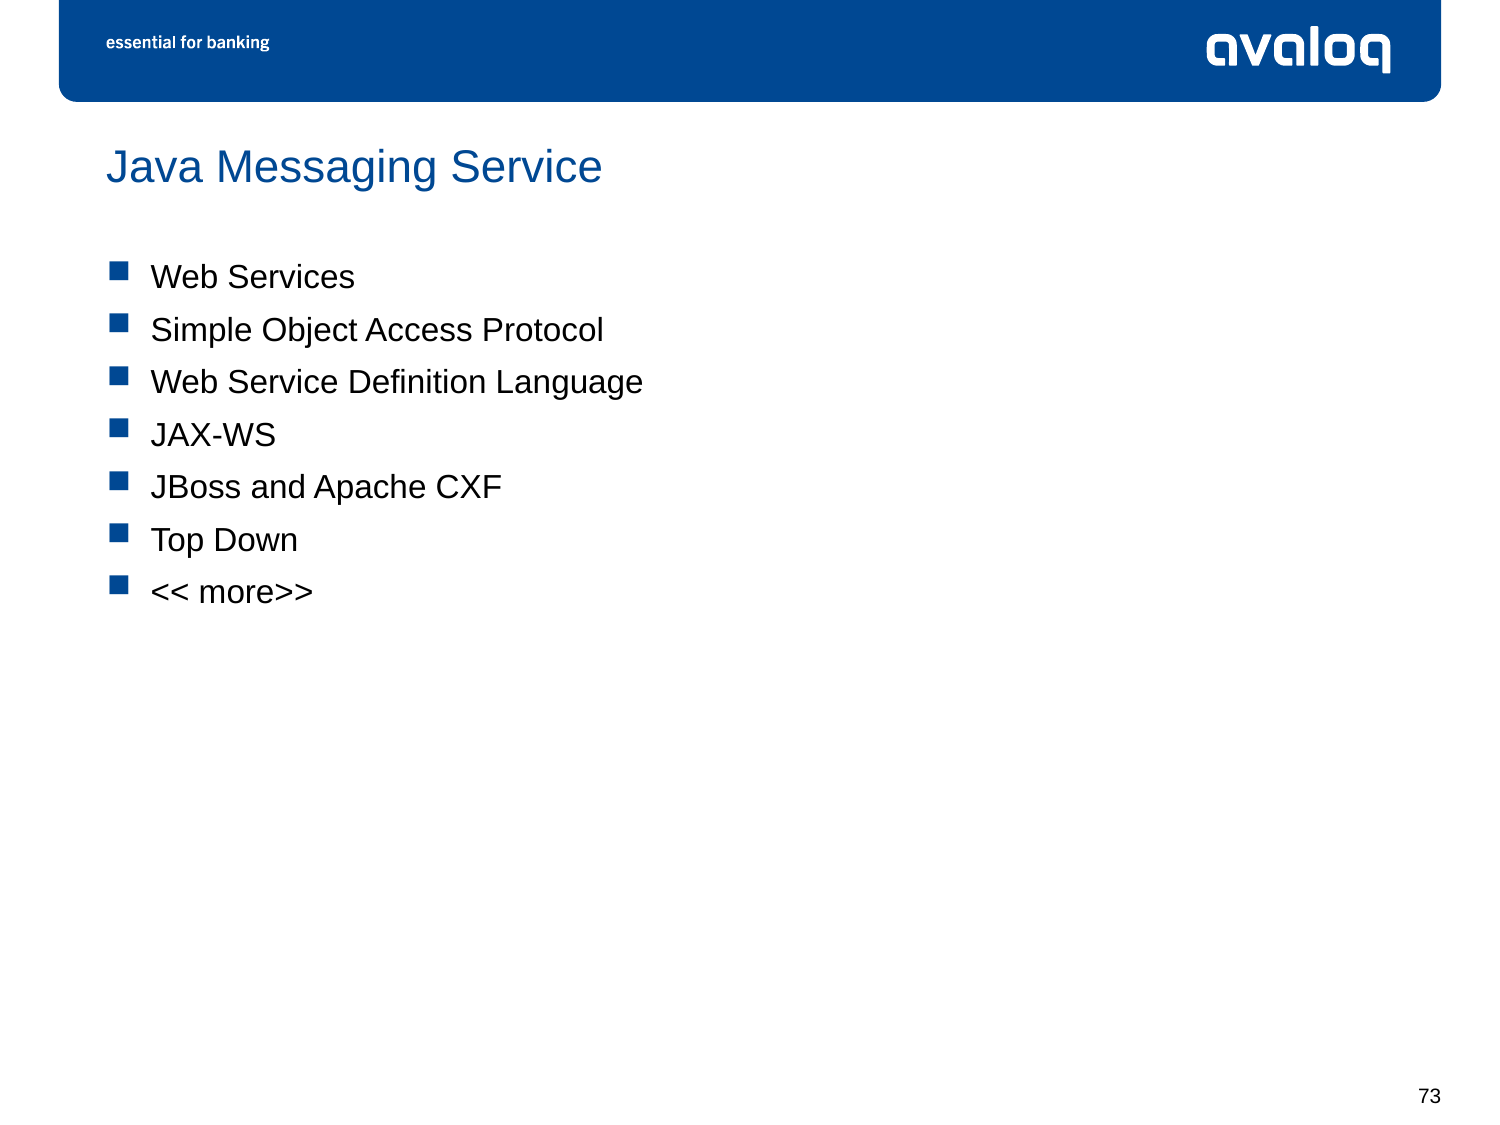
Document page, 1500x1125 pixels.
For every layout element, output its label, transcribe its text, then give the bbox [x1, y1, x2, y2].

title Java Messaging Service [105, 142, 1394, 215]
slide_number 73 [1200, 1082, 1442, 1112]
list Web Services Simple Object Access Protocol Web Service Definition Language JAX-WS JBoss and Apache CXF Top Down << more>> [105, 255, 1394, 1042]
